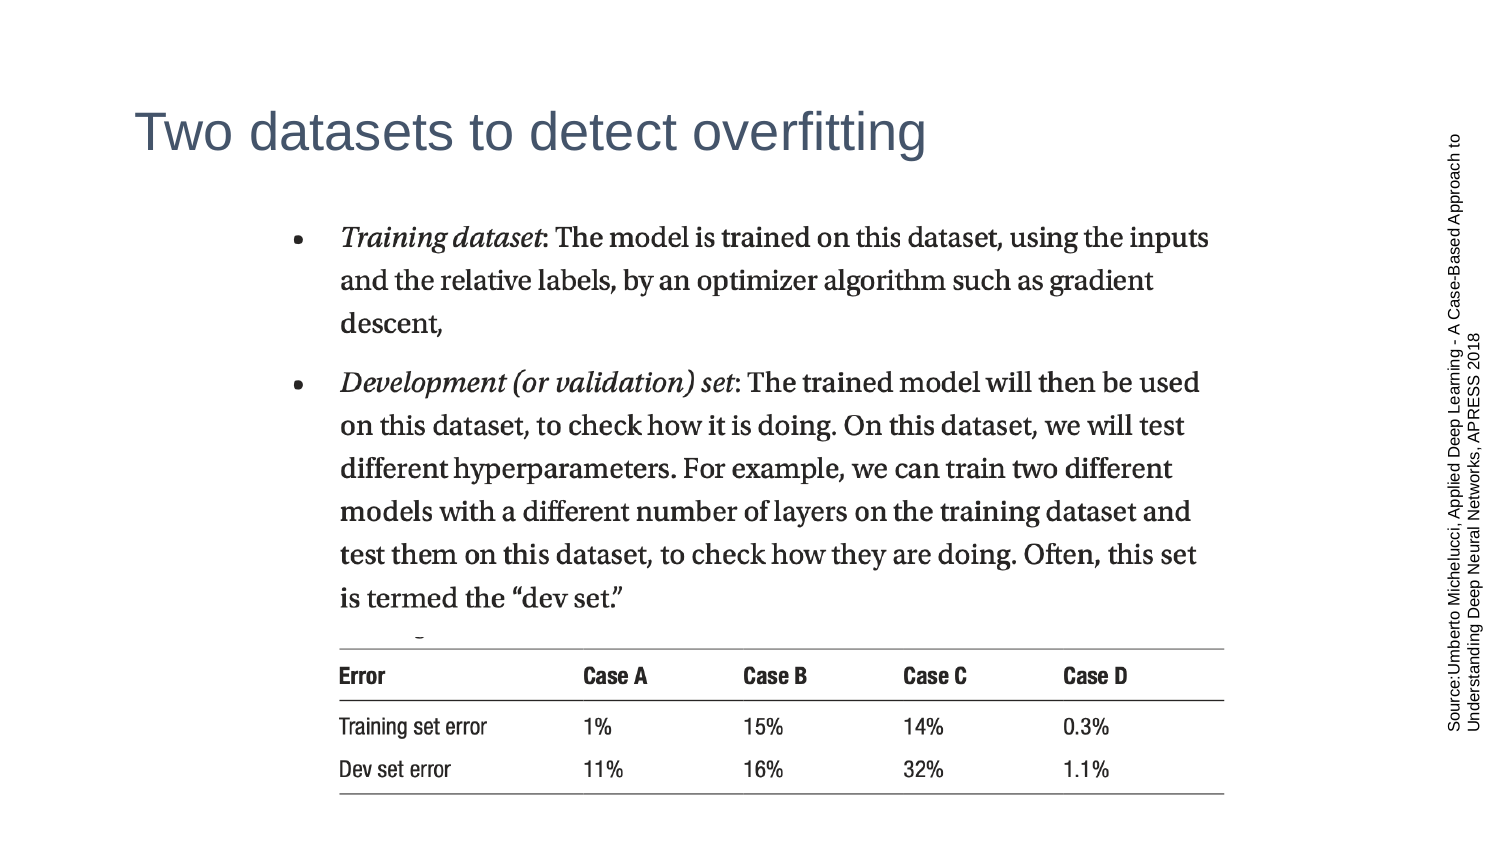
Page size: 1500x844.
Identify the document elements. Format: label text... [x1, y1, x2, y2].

title Two datasets to detect overfitting [119, 88, 1381, 177]
text_box Source:Umberto Michelucci, Applied Deep Learning - A Case-Based Approach to Understanding Deep Neural Networks, APRESS 2018 [1436, 104, 1485, 740]
picture [252, 205, 1245, 813]
